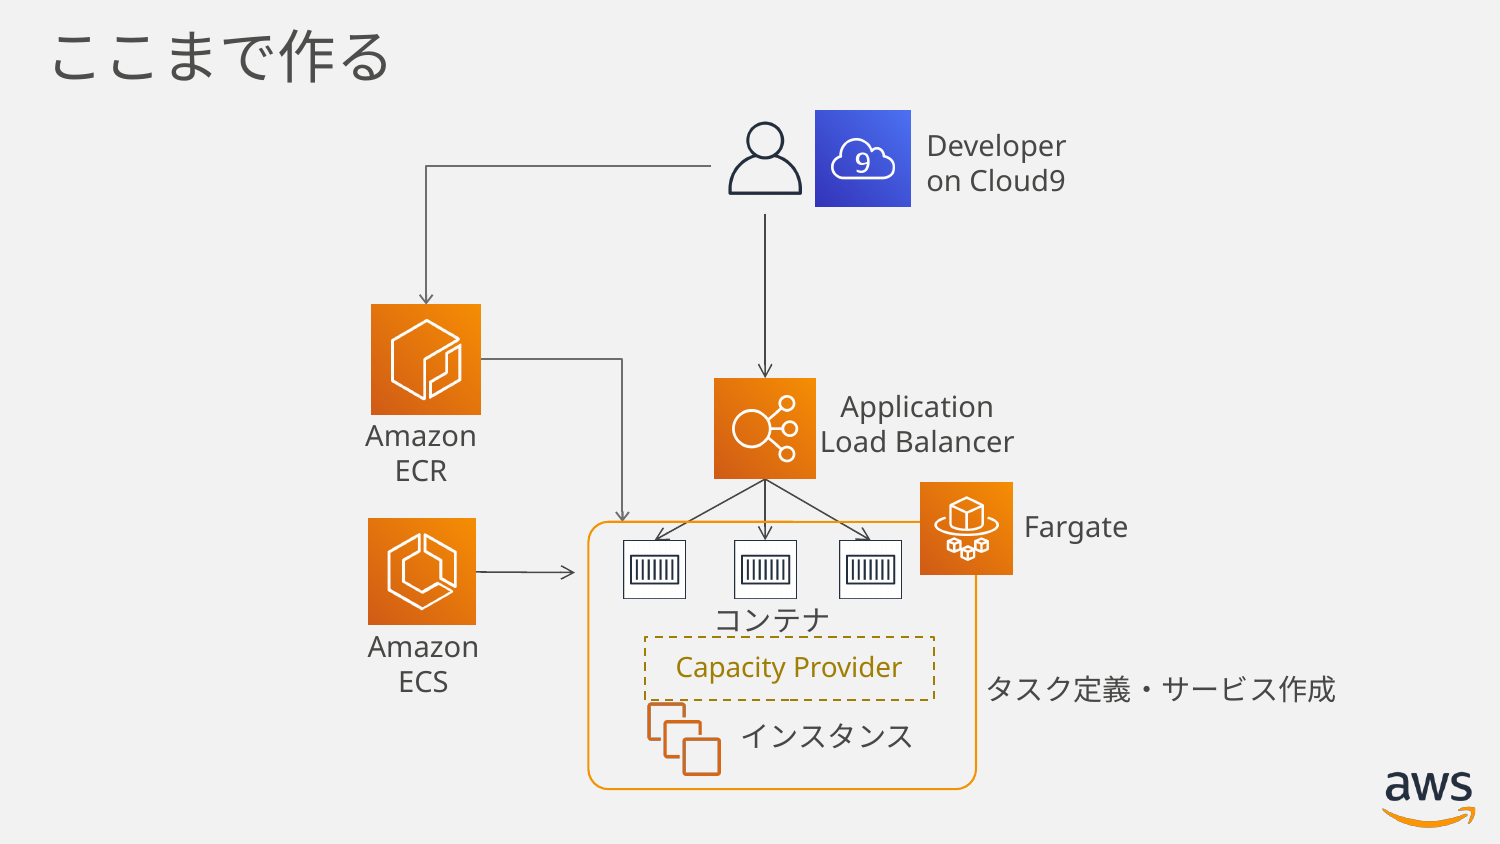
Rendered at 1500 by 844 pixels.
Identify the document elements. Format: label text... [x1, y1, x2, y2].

picture [645, 700, 723, 778]
text_box Application Load Balancer [820, 380, 1035, 466]
picture [726, 119, 804, 198]
text_box [586, 519, 979, 792]
picture [1381, 771, 1476, 828]
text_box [654, 478, 758, 541]
picture [814, 110, 911, 207]
picture [839, 539, 903, 599]
picture [733, 539, 797, 599]
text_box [425, 165, 712, 305]
title ここまで作る [0, 0, 1500, 111]
text_box Amazon ECR [334, 410, 475, 495]
picture [623, 539, 686, 599]
text_box Amazon ECS [355, 621, 492, 706]
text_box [764, 478, 871, 541]
picture [368, 518, 476, 626]
text_box タスク定義・サービス作成 [979, 663, 1352, 714]
picture [920, 481, 1014, 575]
picture [371, 304, 482, 415]
text_box Fargate [1019, 500, 1141, 551]
text_box Capacity Provider [643, 635, 936, 702]
picture [714, 377, 816, 480]
text_box インスタンス [729, 711, 931, 761]
text_box Developer on Cloud9 [920, 120, 1073, 205]
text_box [480, 359, 623, 523]
